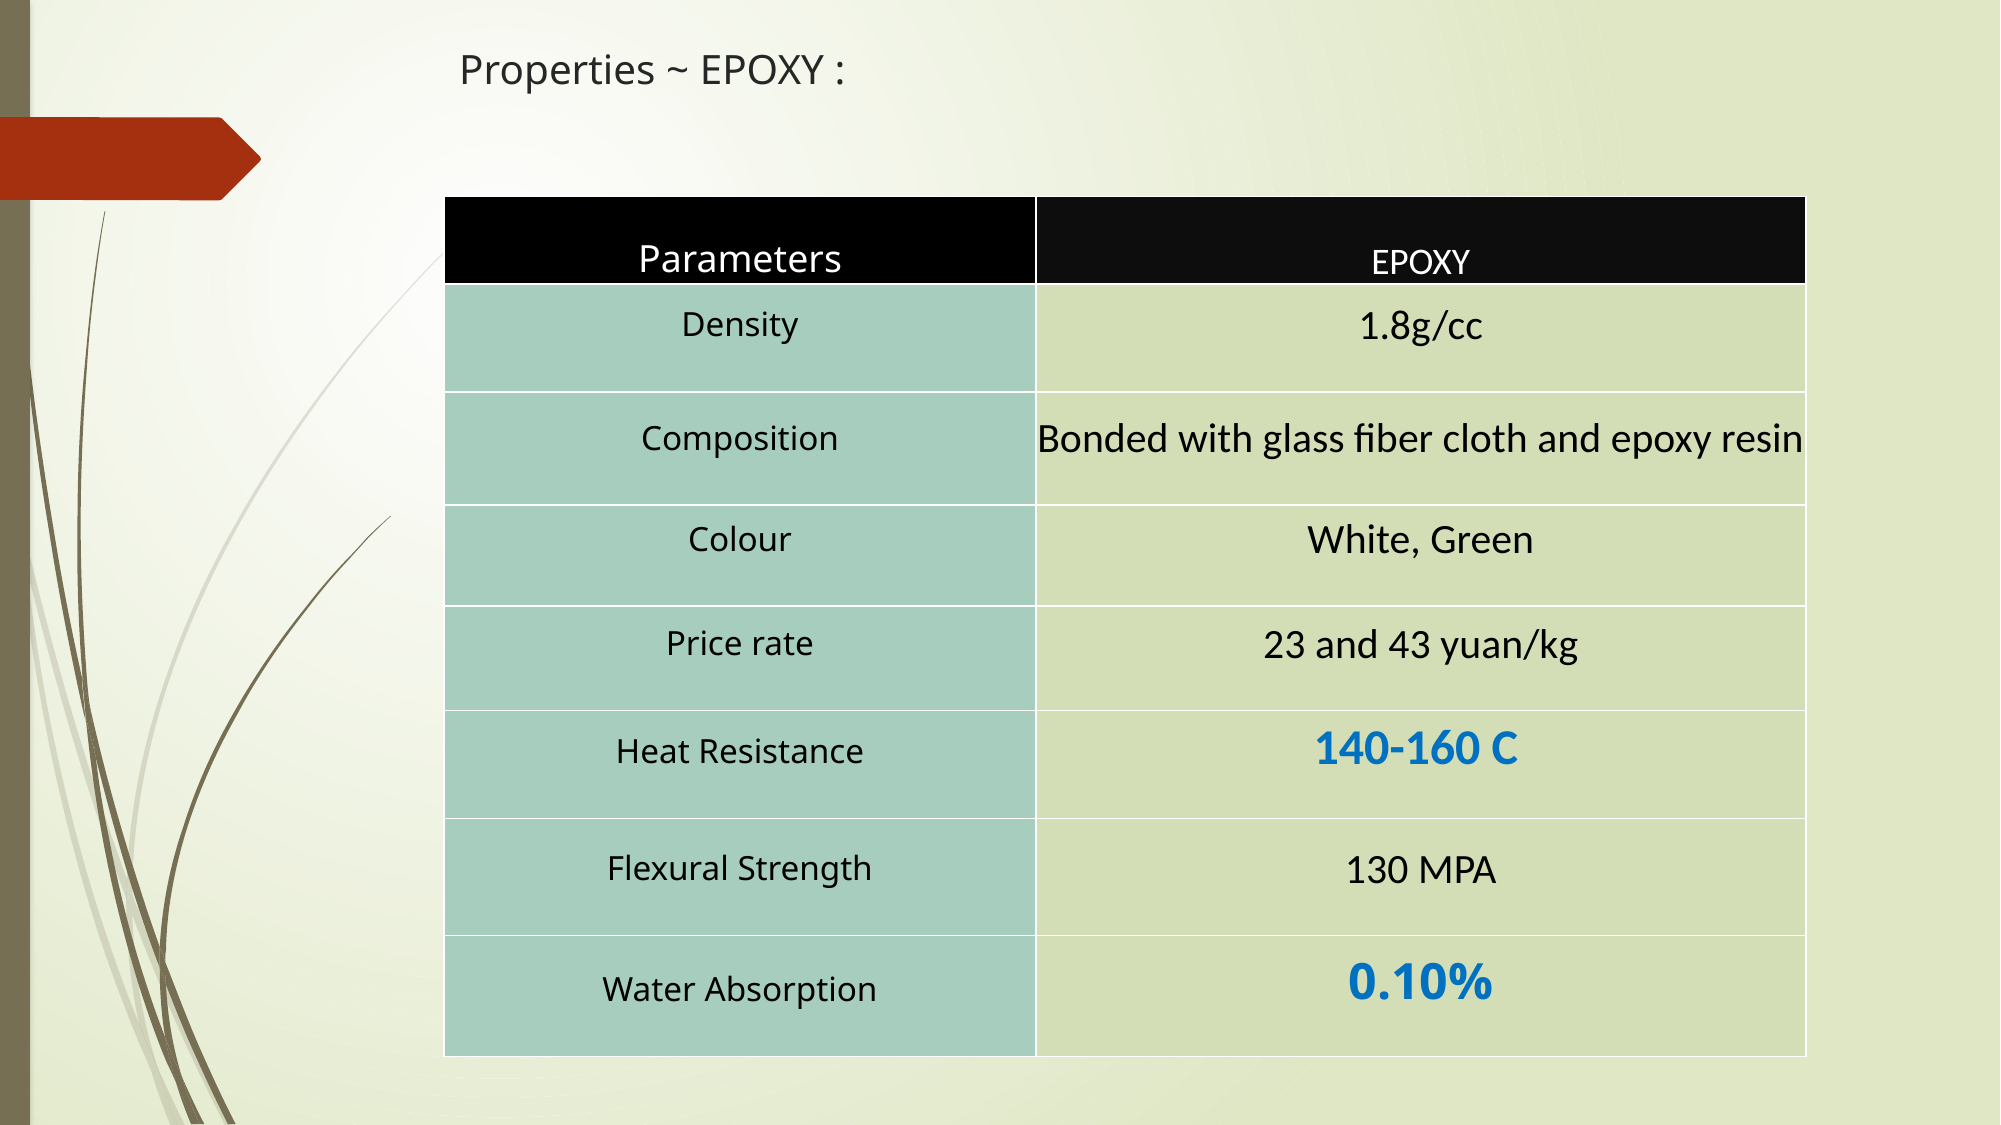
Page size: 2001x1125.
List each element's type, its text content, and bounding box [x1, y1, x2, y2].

table_cell 1.8g/cc [1037, 285, 1805, 391]
table_cell Flexural Strength [445, 819, 1035, 935]
table_cell Heat Resistance [445, 711, 1035, 818]
table_cell Price rate [445, 607, 1035, 710]
table_header Parameters [445, 197, 1035, 283]
table_cell 23 and 43 yuan/kg [1037, 607, 1805, 710]
table_cell 0.10% [1037, 936, 1805, 1056]
table_cell Density [445, 285, 1035, 391]
table_cell White, Green [1037, 506, 1805, 605]
table_cell Composition [445, 393, 1035, 504]
table_cell 130 MPA [1037, 819, 1805, 935]
table_cell Bonded with glass fiber cloth and epoxy resin [1037, 393, 1805, 504]
table_cell Water Absorption [445, 936, 1035, 1056]
table_cell Colour [445, 506, 1035, 605]
table_header EPOXY [1037, 197, 1805, 283]
table_cell 140-160 C [1037, 711, 1805, 818]
title Properties ~ EPOXY : [444, 36, 1483, 101]
